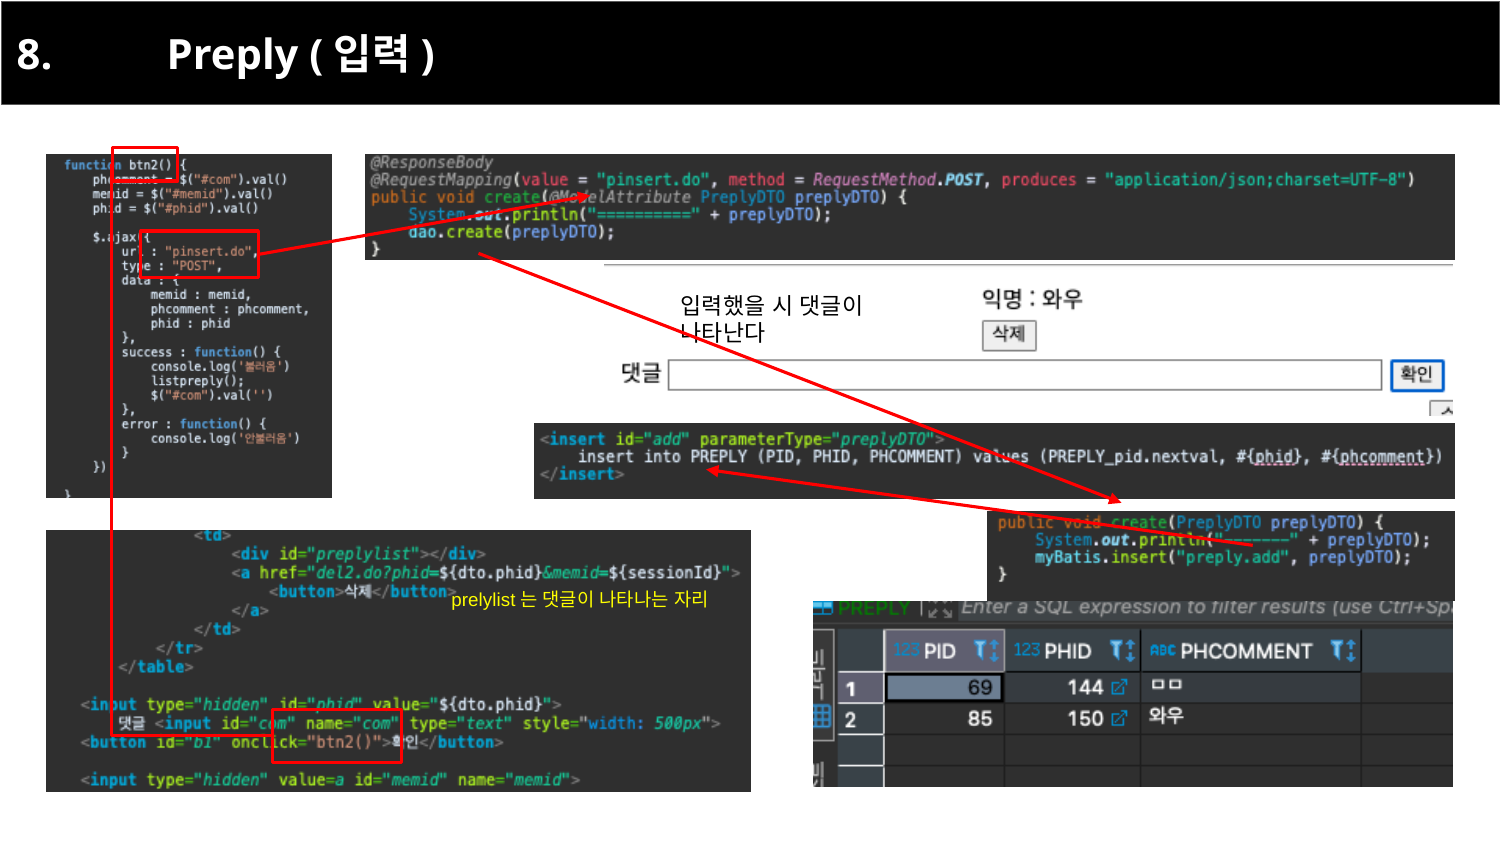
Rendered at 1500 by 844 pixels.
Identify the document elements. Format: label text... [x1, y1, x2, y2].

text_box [258, 195, 591, 255]
picture [274, 255, 333, 499]
picture [46, 153, 333, 499]
picture [1122, 423, 1455, 499]
picture [365, 154, 1455, 260]
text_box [478, 253, 1122, 504]
picture [365, 255, 478, 260]
text_box 8. Preply (입력) [1, 1, 1500, 105]
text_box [112, 163, 274, 737]
picture [1122, 264, 1453, 417]
picture [46, 530, 751, 792]
picture [813, 511, 1455, 788]
text_box [112, 147, 178, 152]
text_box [705, 469, 1254, 546]
